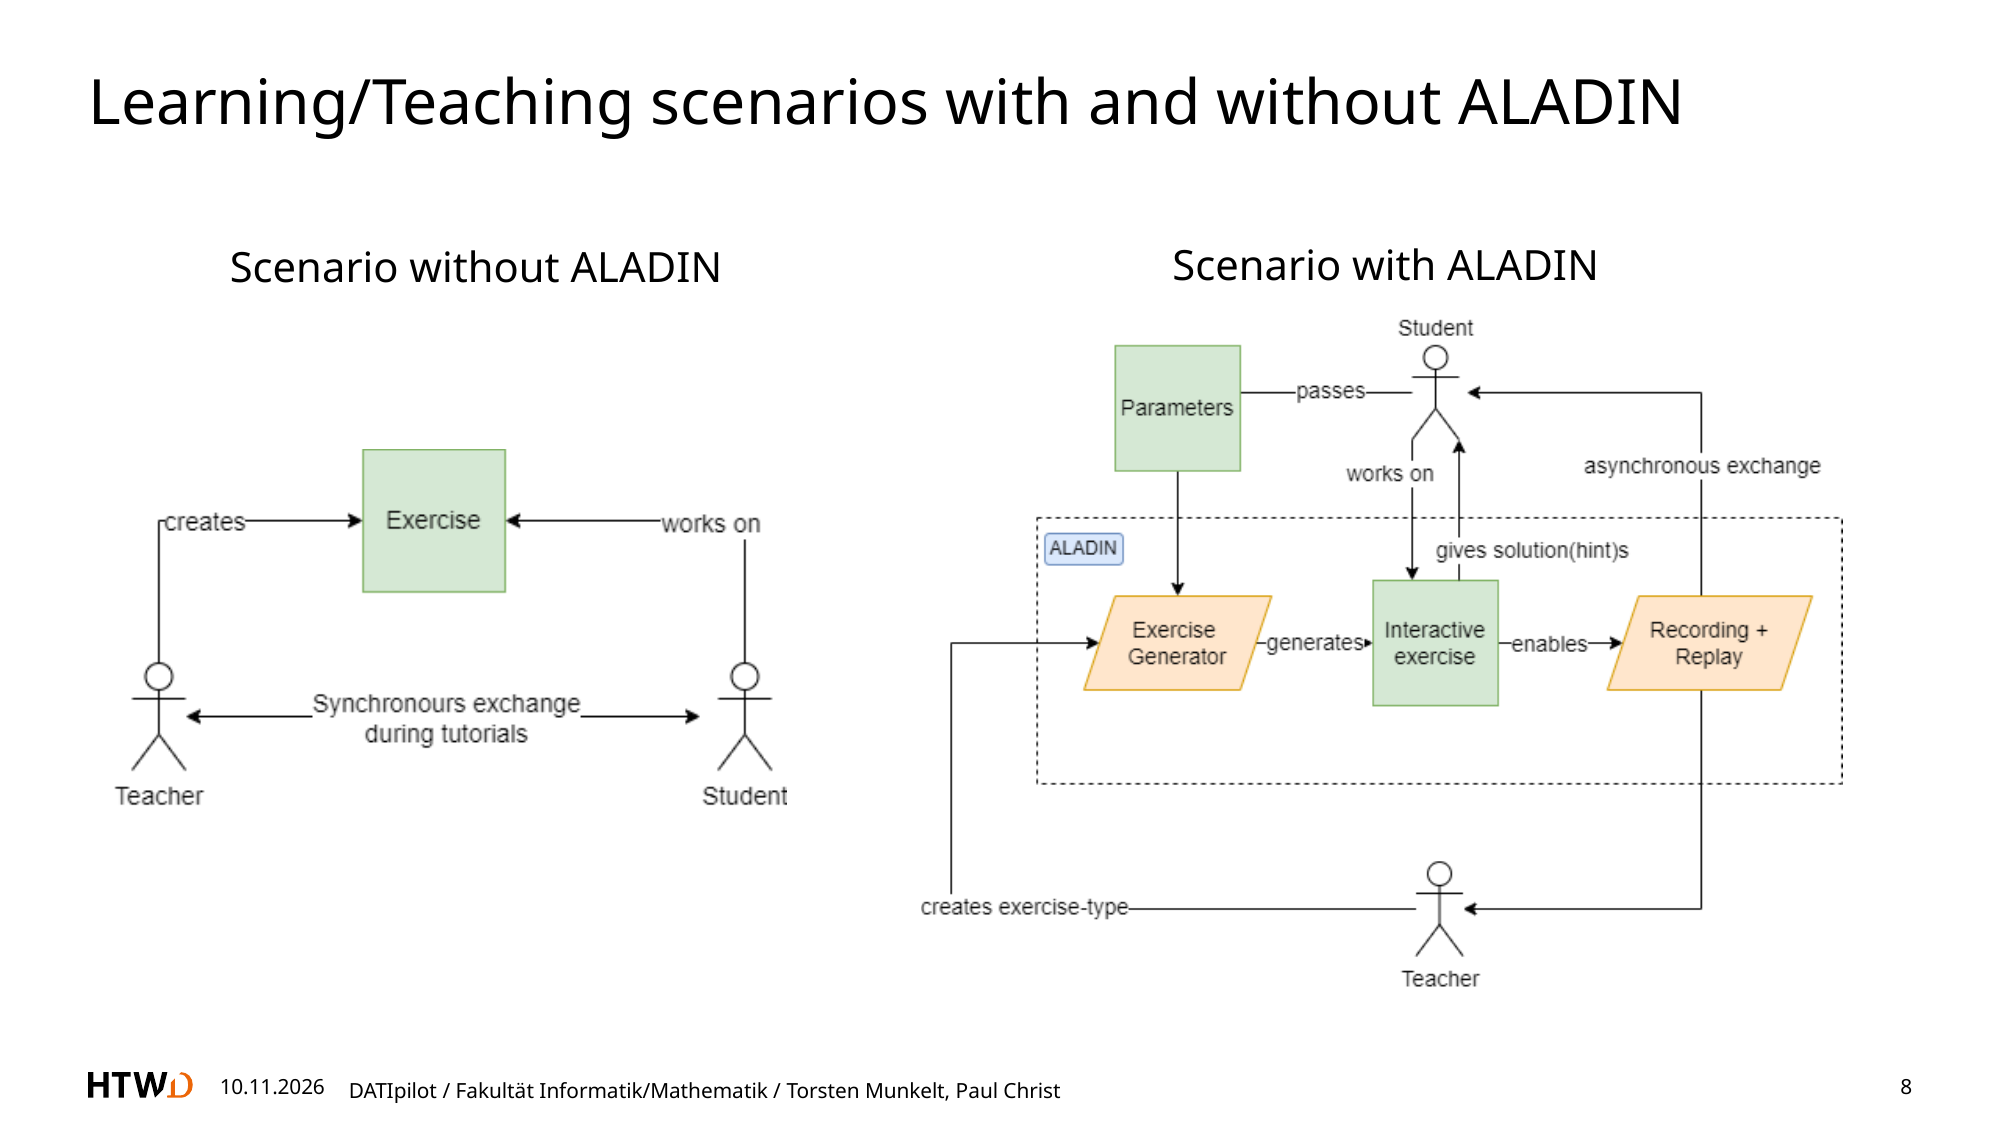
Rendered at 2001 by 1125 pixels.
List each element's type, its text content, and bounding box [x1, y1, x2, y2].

title Learning/Teaching scenarios with and without ALADIN [88, 61, 1912, 210]
text_box Scenario without ALADIN [215, 228, 738, 298]
picture [921, 314, 1843, 993]
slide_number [210, 1072, 335, 1103]
footer DATIpilot / Fakultät Informatik/Mathematik / Torsten Munkelt, Paul Christ [348, 1072, 1767, 1103]
slide_number 8 [1823, 1072, 1913, 1103]
picture [114, 449, 787, 814]
text_box Scenario with ALADIN [1157, 226, 1614, 297]
